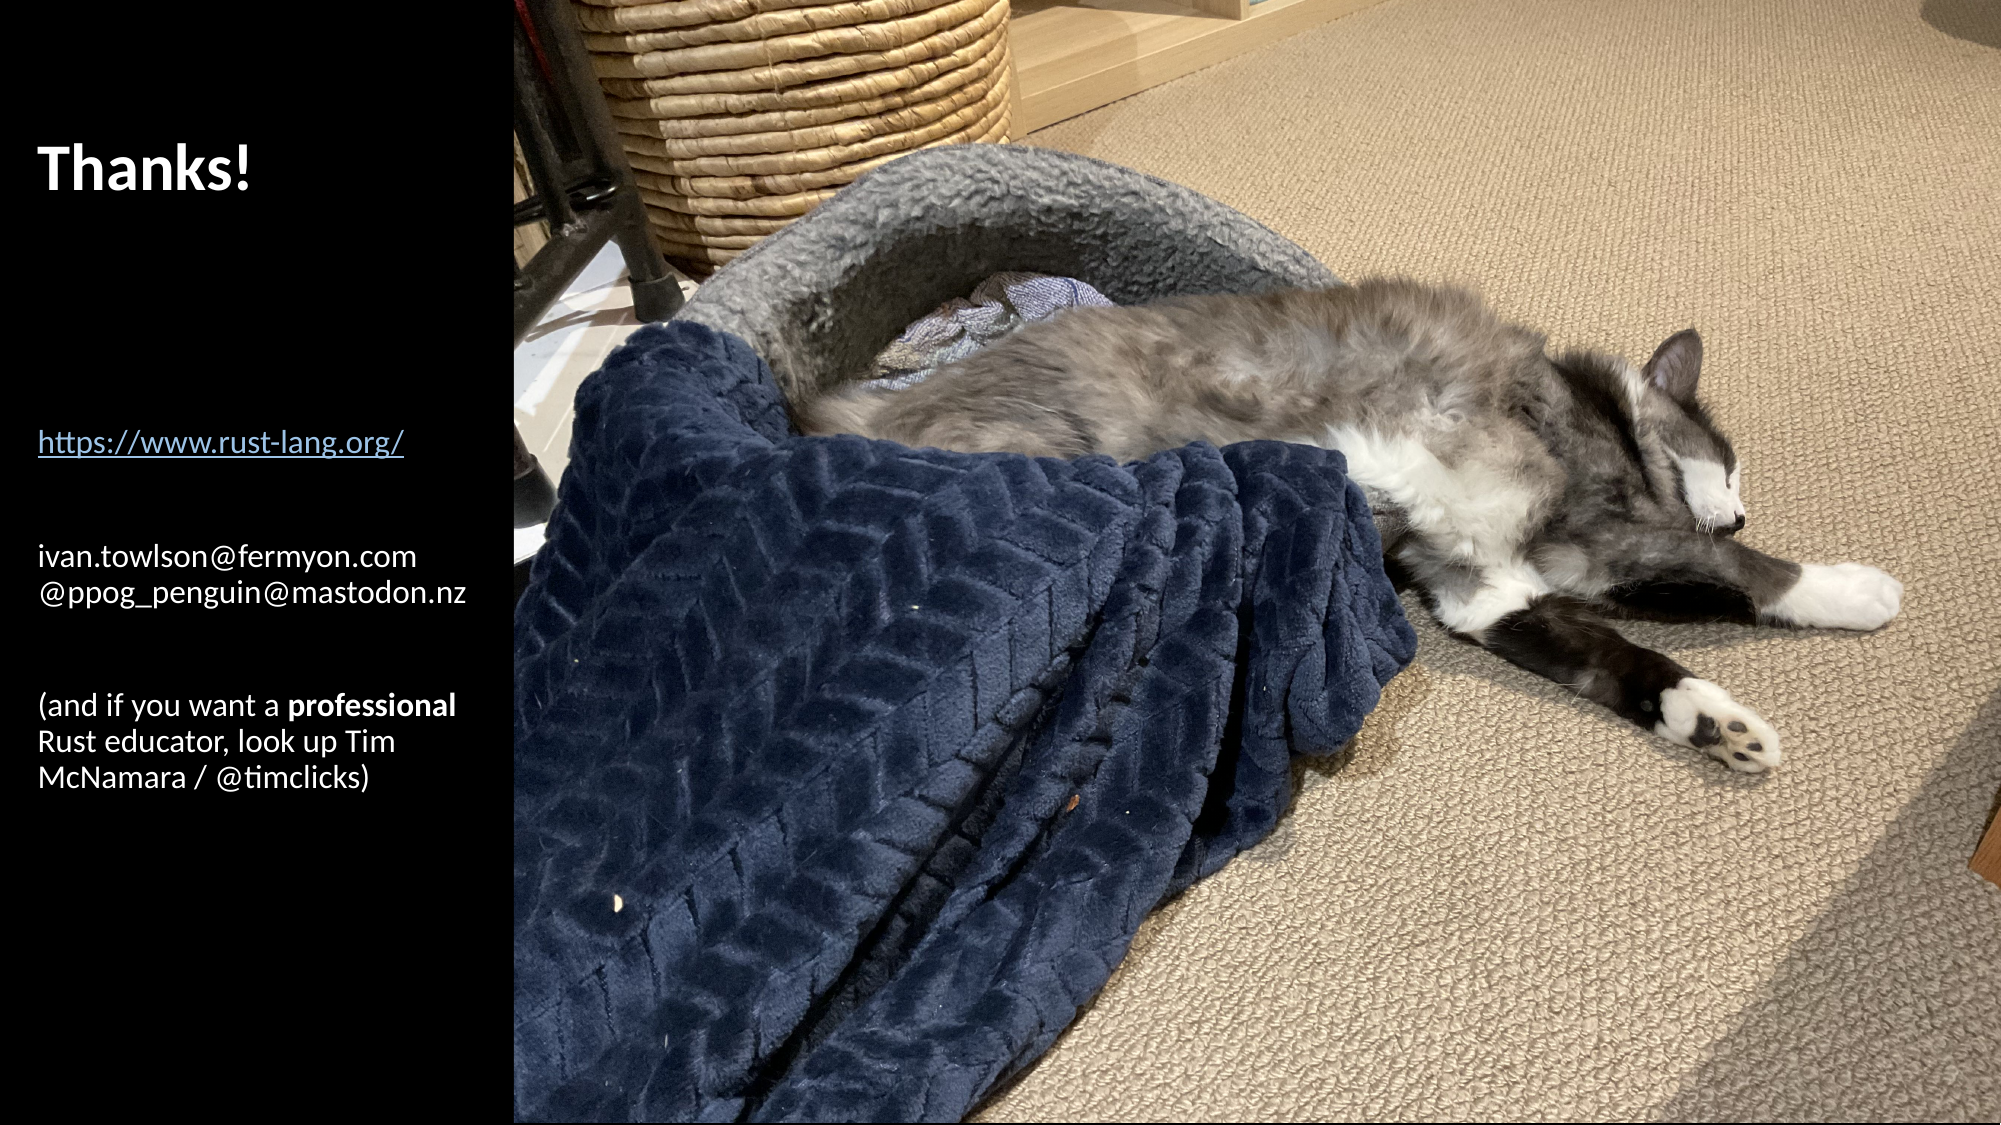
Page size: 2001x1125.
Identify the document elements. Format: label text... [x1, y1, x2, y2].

picture [513, 0, 2001, 1125]
title Thanks! [22, 59, 513, 278]
list https://www.rust-lang.org/ ivan.towlson@fermyon.com @ppog_penguin@mastodon.nz (and if you want a professional Rust educator, look up Tim McNamara / @timclicks) [22, 417, 504, 1014]
